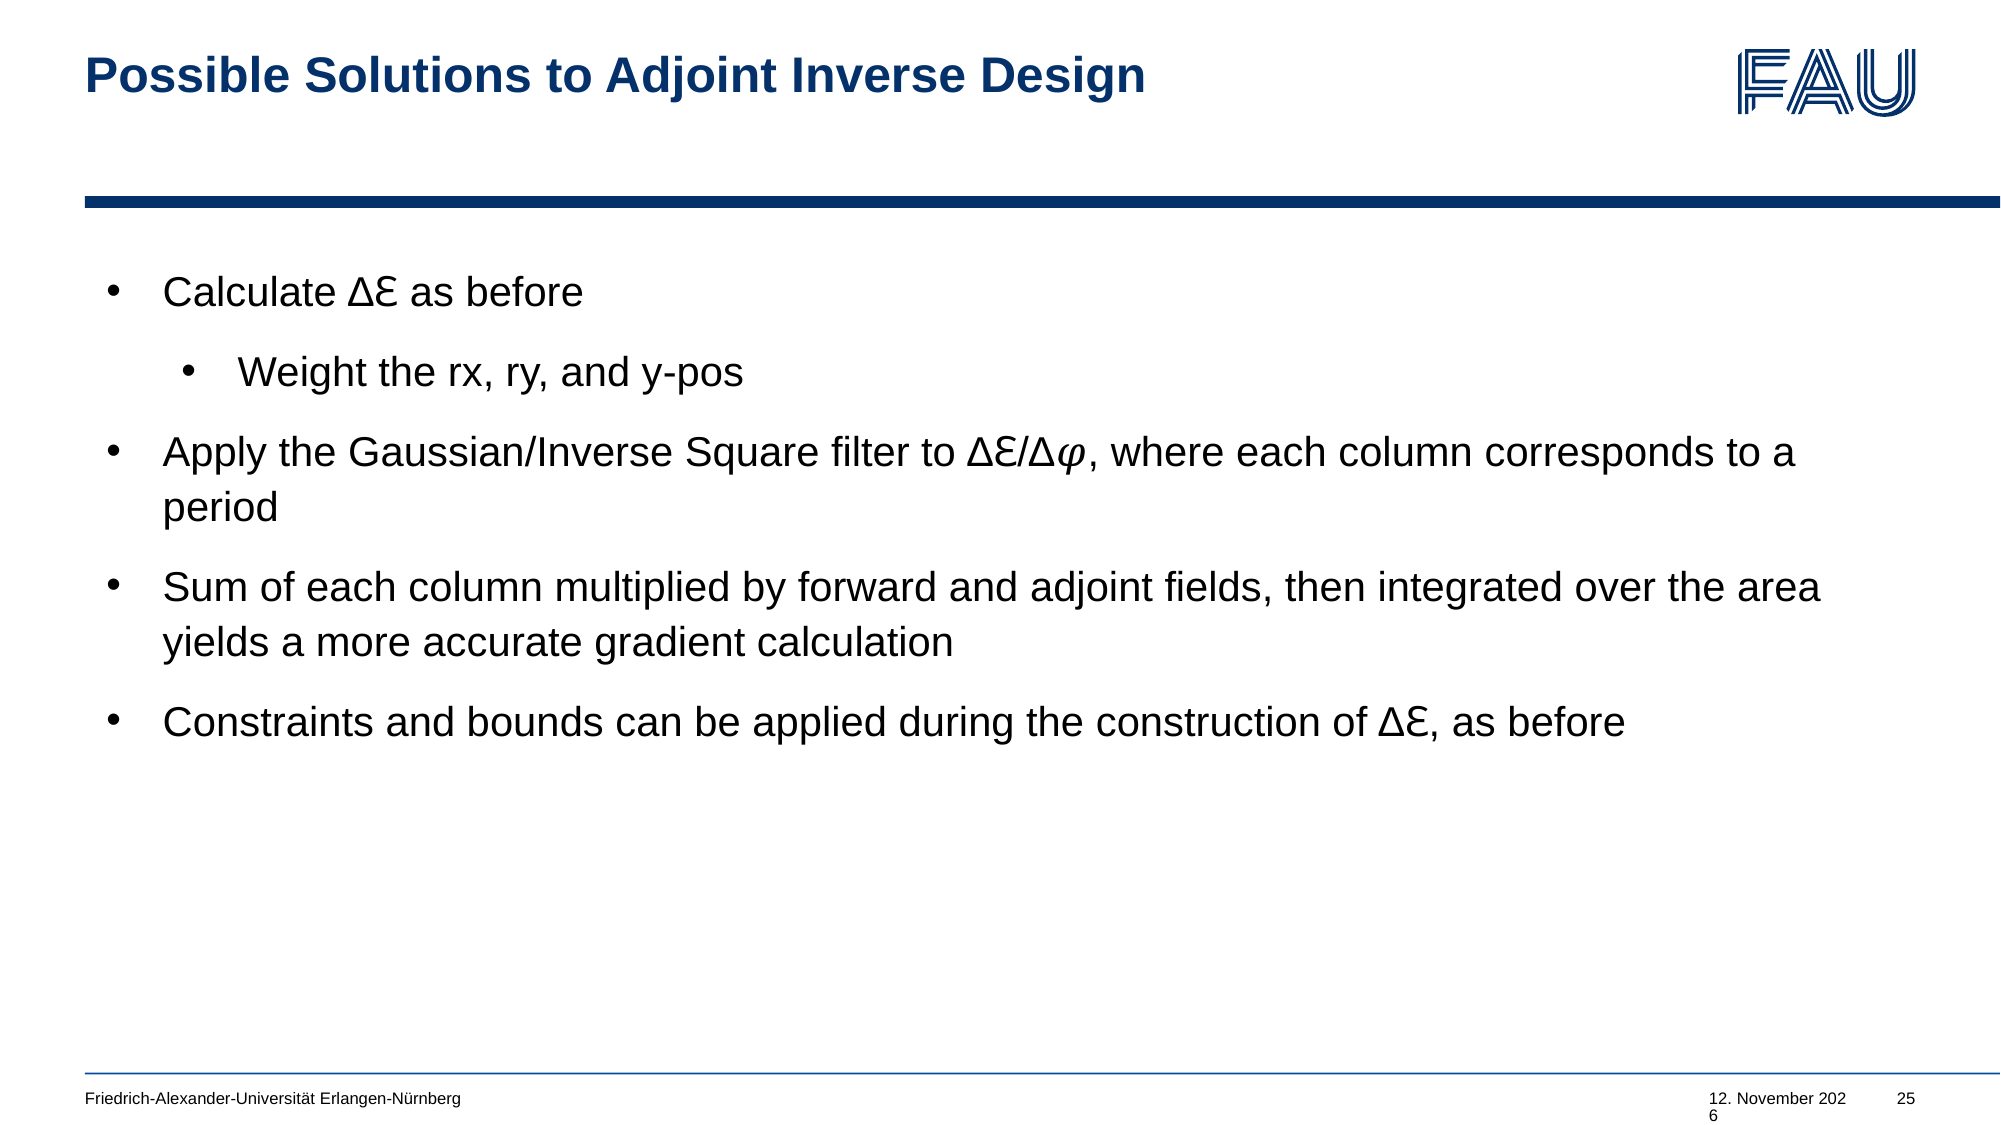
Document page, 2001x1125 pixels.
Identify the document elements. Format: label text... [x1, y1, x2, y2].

title Possible Solutions to Adjoint Inverse Design [85, 49, 1208, 104]
slide_number 17. Oktober 2022 [1708, 1088, 1849, 1109]
slide_number 25 [1883, 1088, 1916, 1109]
footer Friedrich-Alexander-Universität Erlangen-Nürnberg [85, 1088, 983, 1109]
text_box Calculate ∆ℇ as before Weight the rx, ry, and y-pos Apply the Gaussian/Inverse Square filter to ∆ℇ/∆𝜑, where each column corresponds to a period Sum of each column multiplied by forward and adjoint fields, then integrated over the area yields a more accurate gradient calculation Constraints and bounds can be applied during the construction of ∆ℇ, as before [106, 259, 1912, 745]
